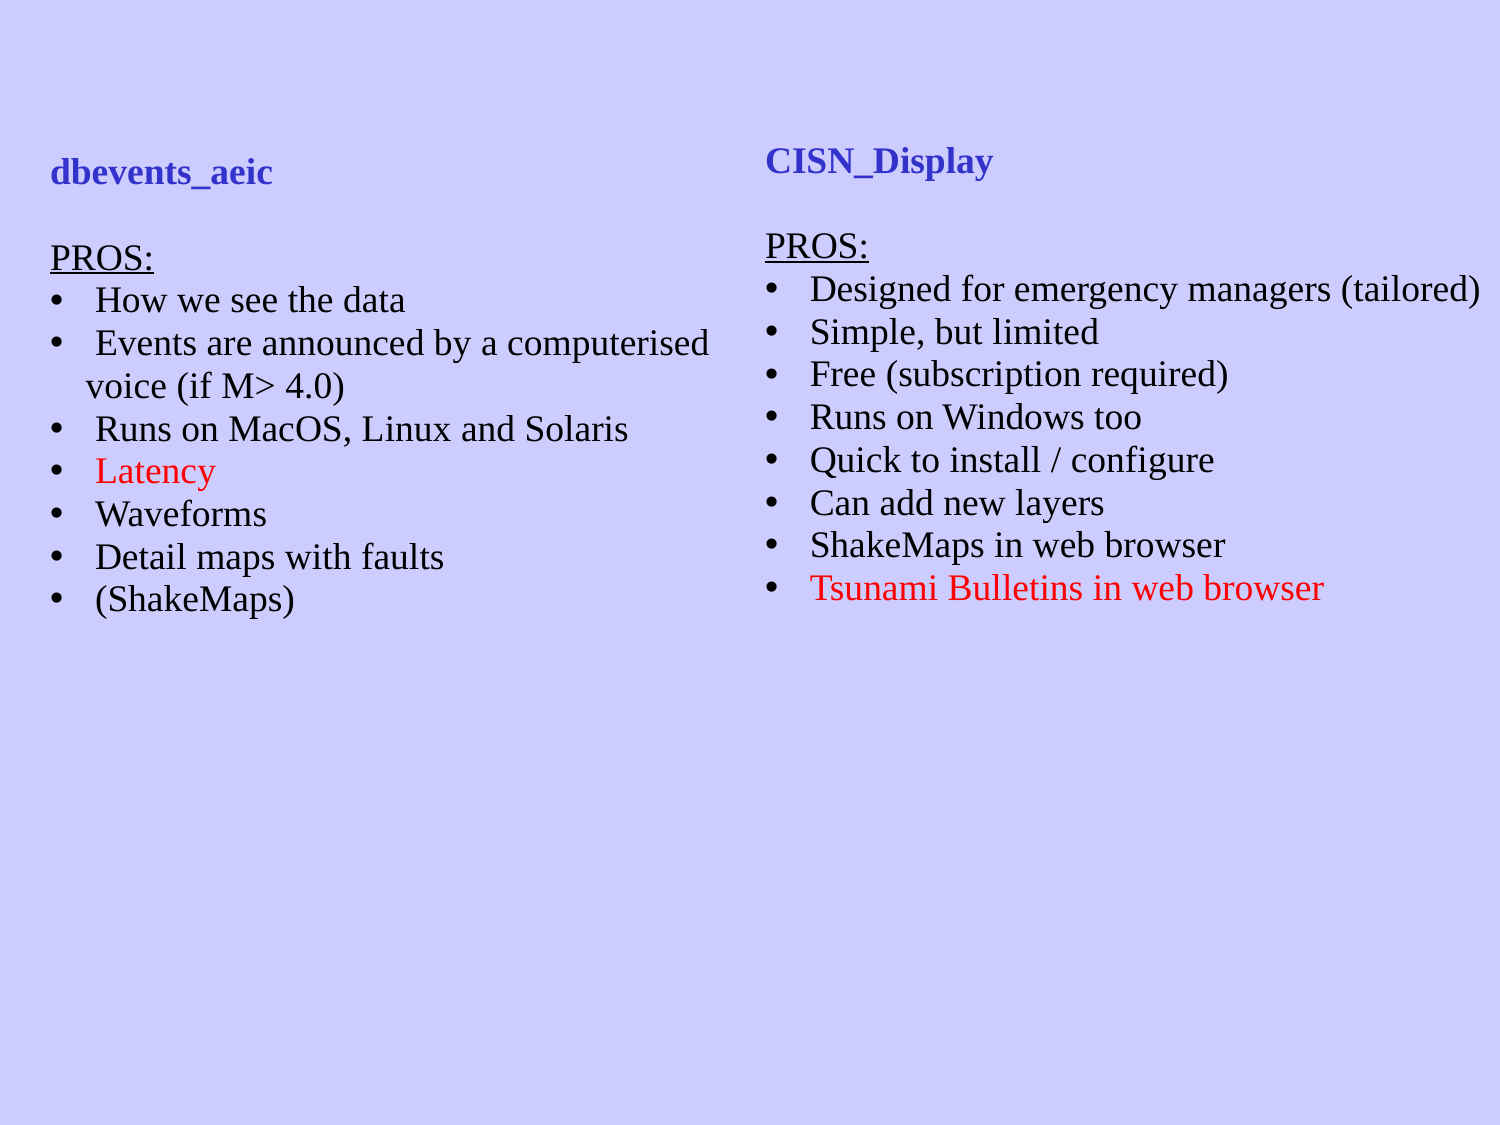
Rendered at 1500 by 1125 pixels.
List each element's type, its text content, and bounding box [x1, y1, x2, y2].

text_box dbevents_aeic PROS: How we see the data Events are announced by a computerised voice (if M> 4.0) Runs on MacOS, Linux and Solaris Latency Waveforms Detail maps with faults (ShakeMaps) [35, 143, 750, 628]
text_box CISN_Display PROS: Designed for emergency managers (tailored) Simple, but limited Free (subscription required) Runs on Windows too Quick to install / configure Can add new layers ShakeMaps in web browser Tsunami Bulletins in web browser [749, 131, 1500, 660]
